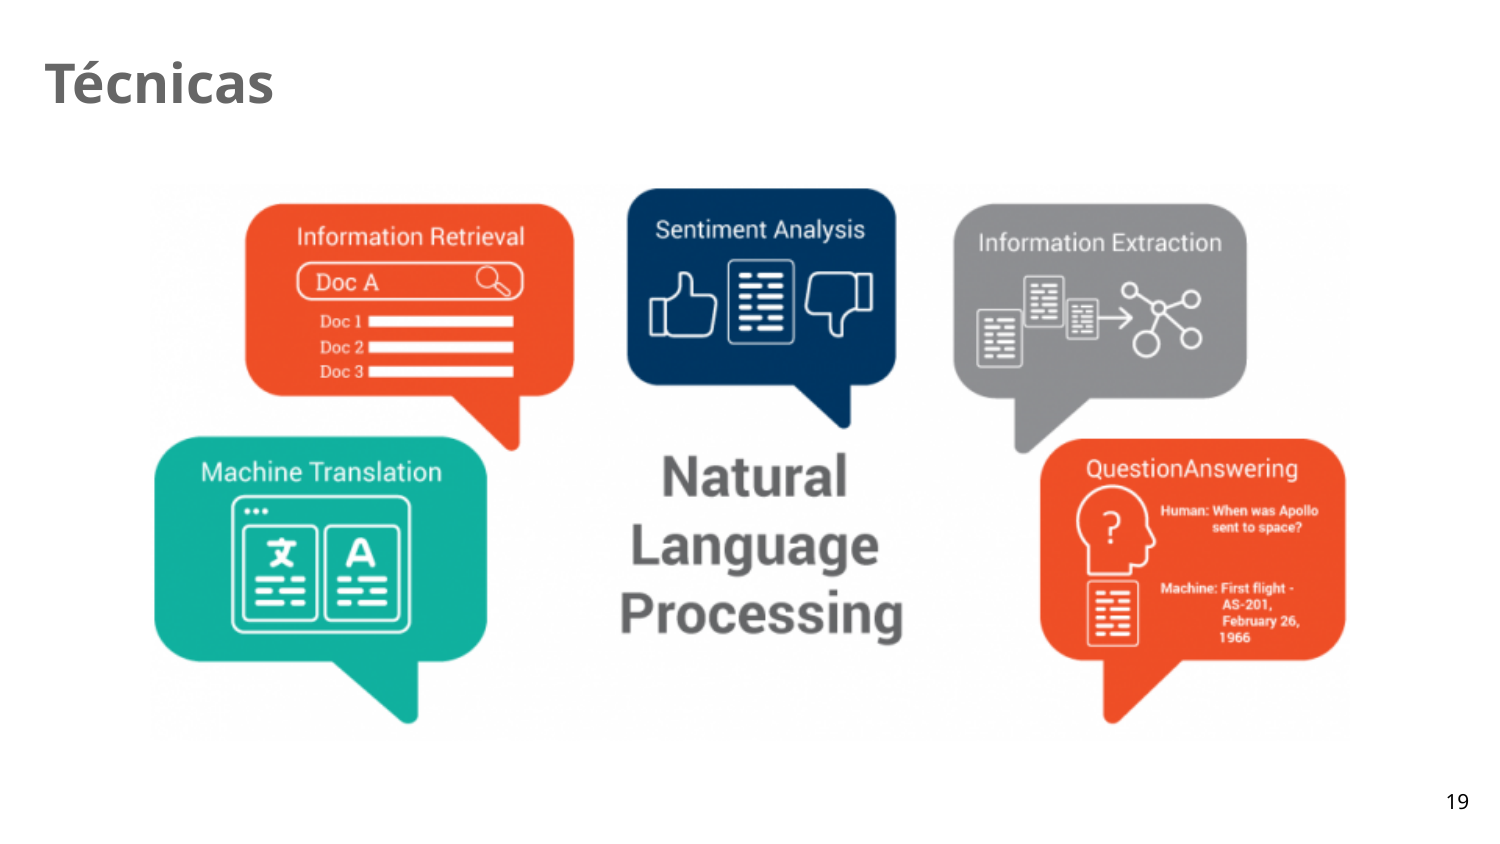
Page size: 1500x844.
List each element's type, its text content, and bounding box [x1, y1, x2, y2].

title Técnicas [29, 29, 1428, 135]
slide_number 19 [1394, 769, 1484, 834]
picture [149, 184, 1351, 742]
